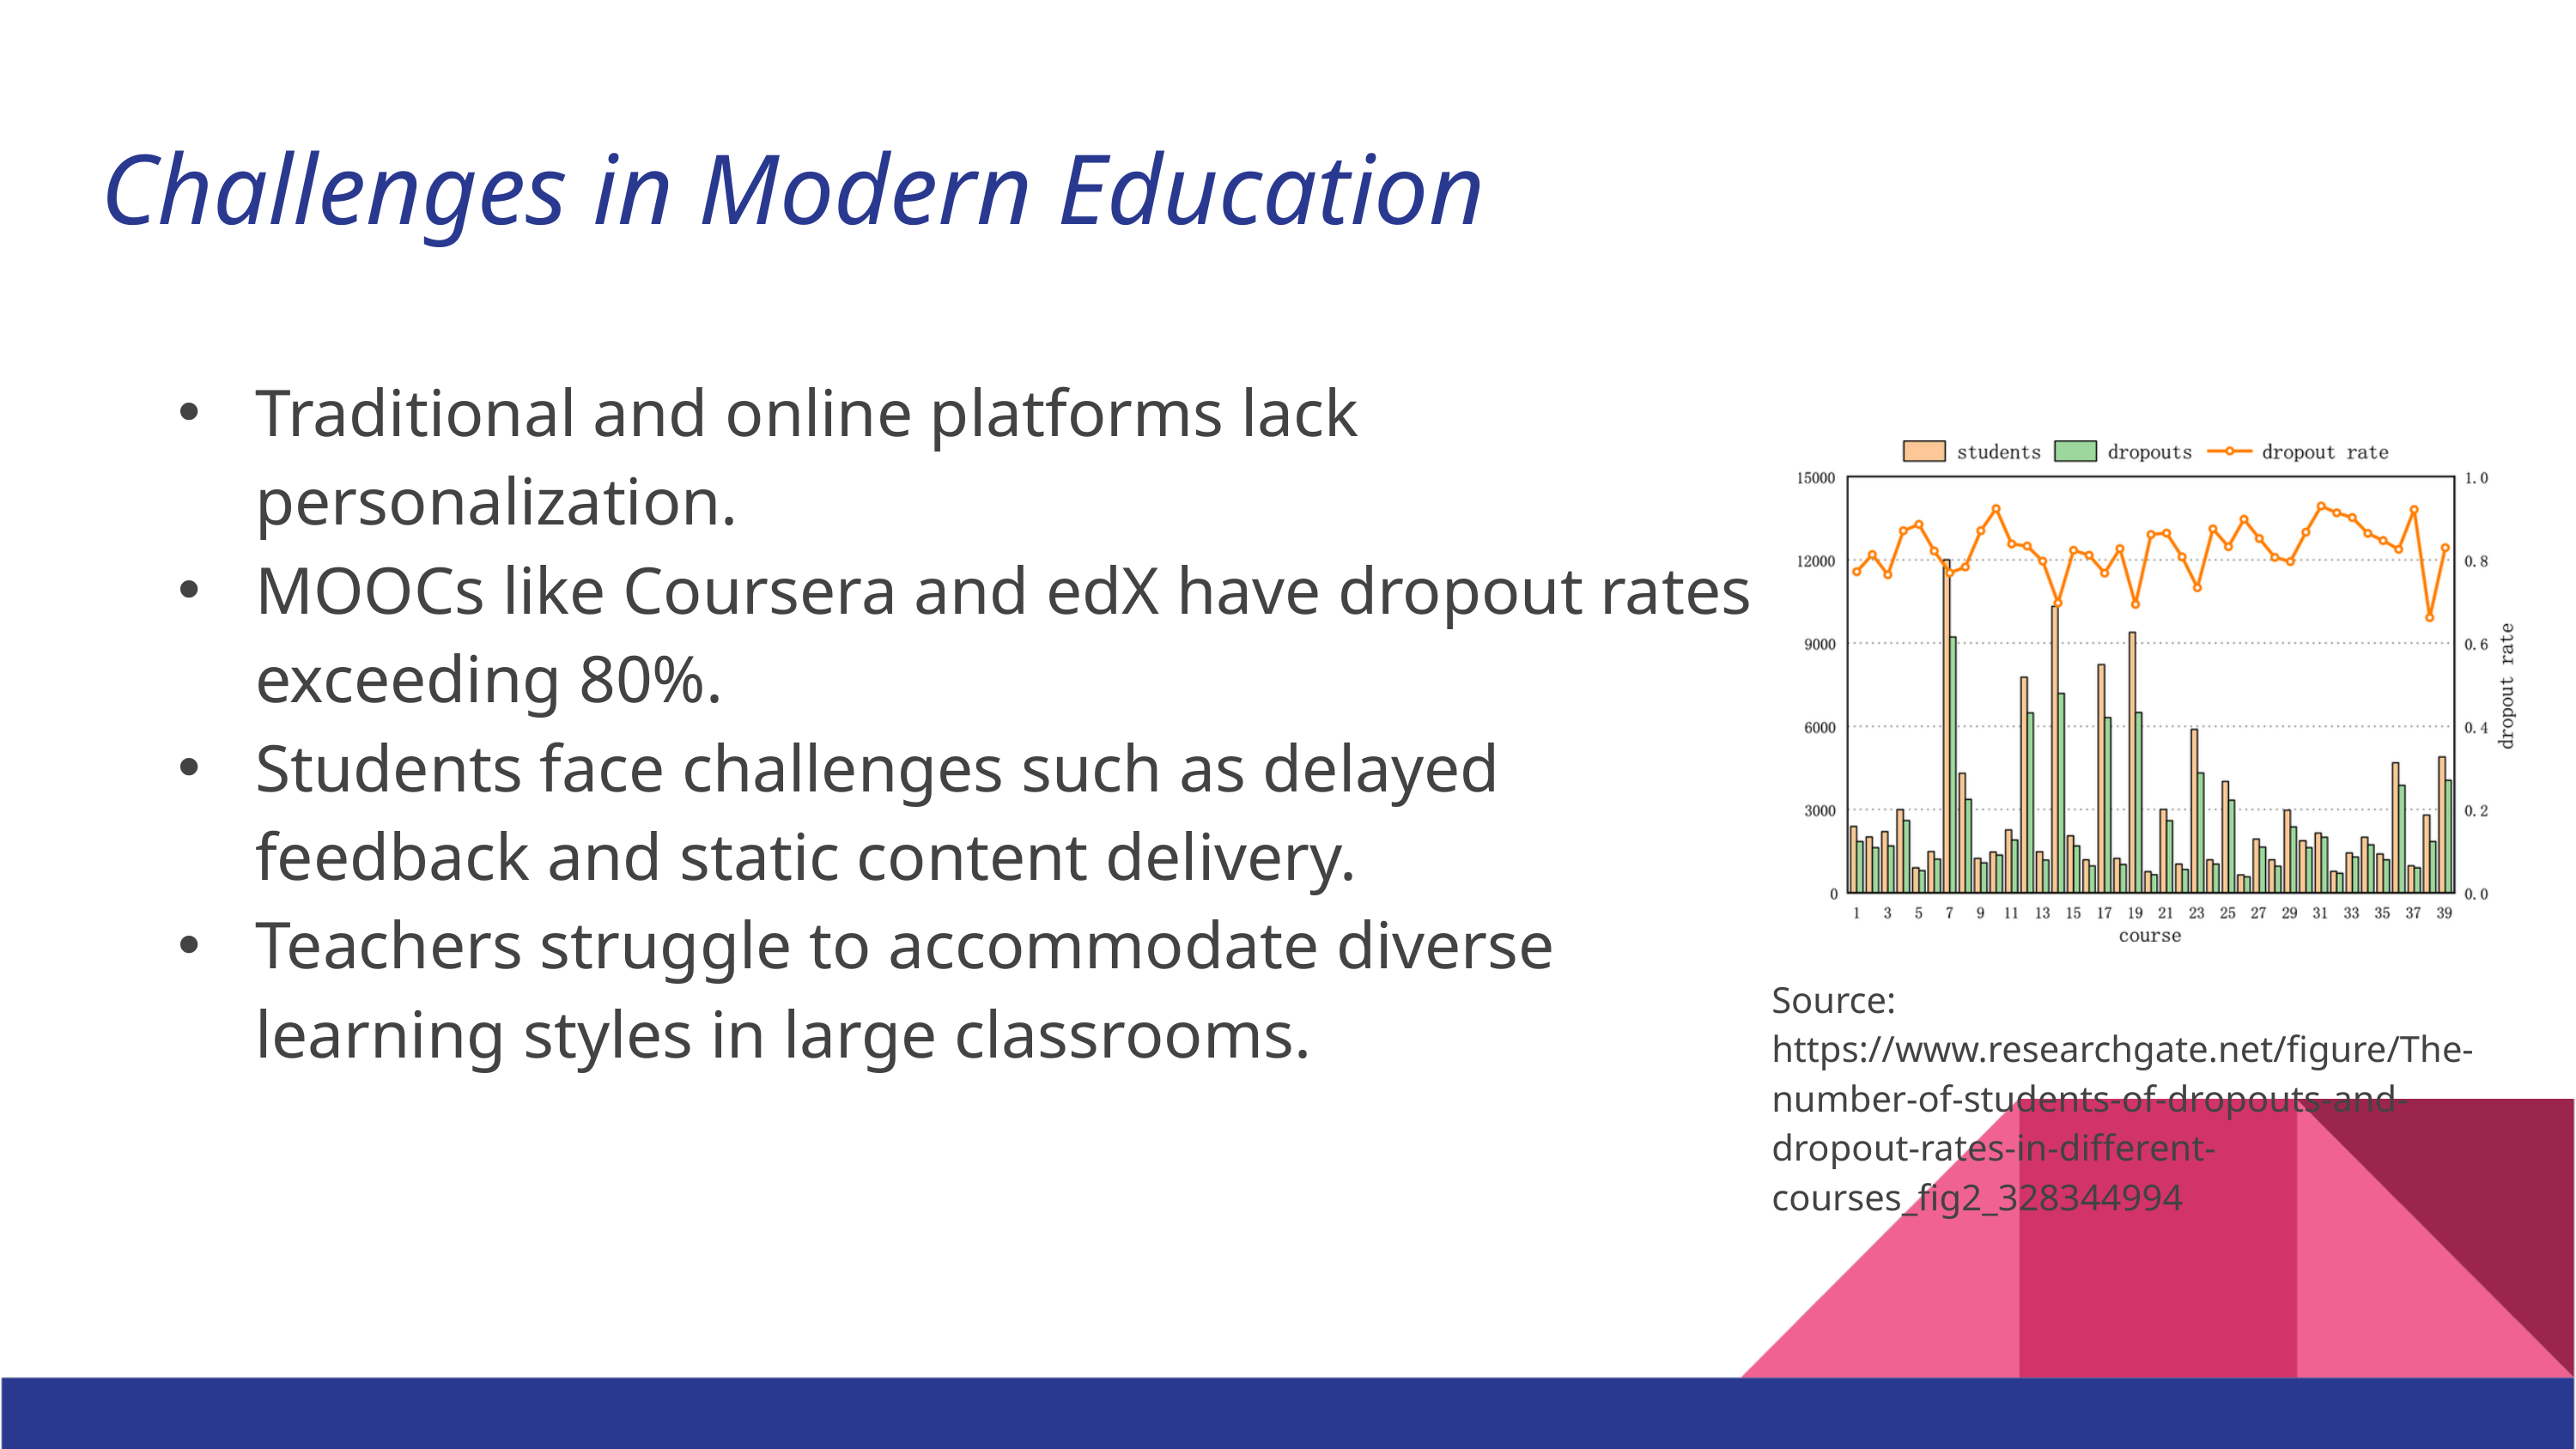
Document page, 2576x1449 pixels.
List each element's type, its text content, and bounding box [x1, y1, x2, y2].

text_box Challenges in Modern Education [100, 128, 2476, 245]
text_box Traditional and online platforms lack personalization. MOOCs like Coursera and edX have dropout rates exceeding 80%. Students face challenges such as delayed feedback and static content delivery. Teachers struggle to accommodate diverse learning styles in large classrooms. [100, 360, 1786, 1249]
text_box [1798, 440, 2517, 942]
text_box Source: https://www.researchgate.net/figure/The-number-of-students-of-dropouts-and-dropout-rates-in-different-courses_fig2_328344994 [1771, 971, 2517, 1218]
text_box [0, 1099, 2576, 1449]
